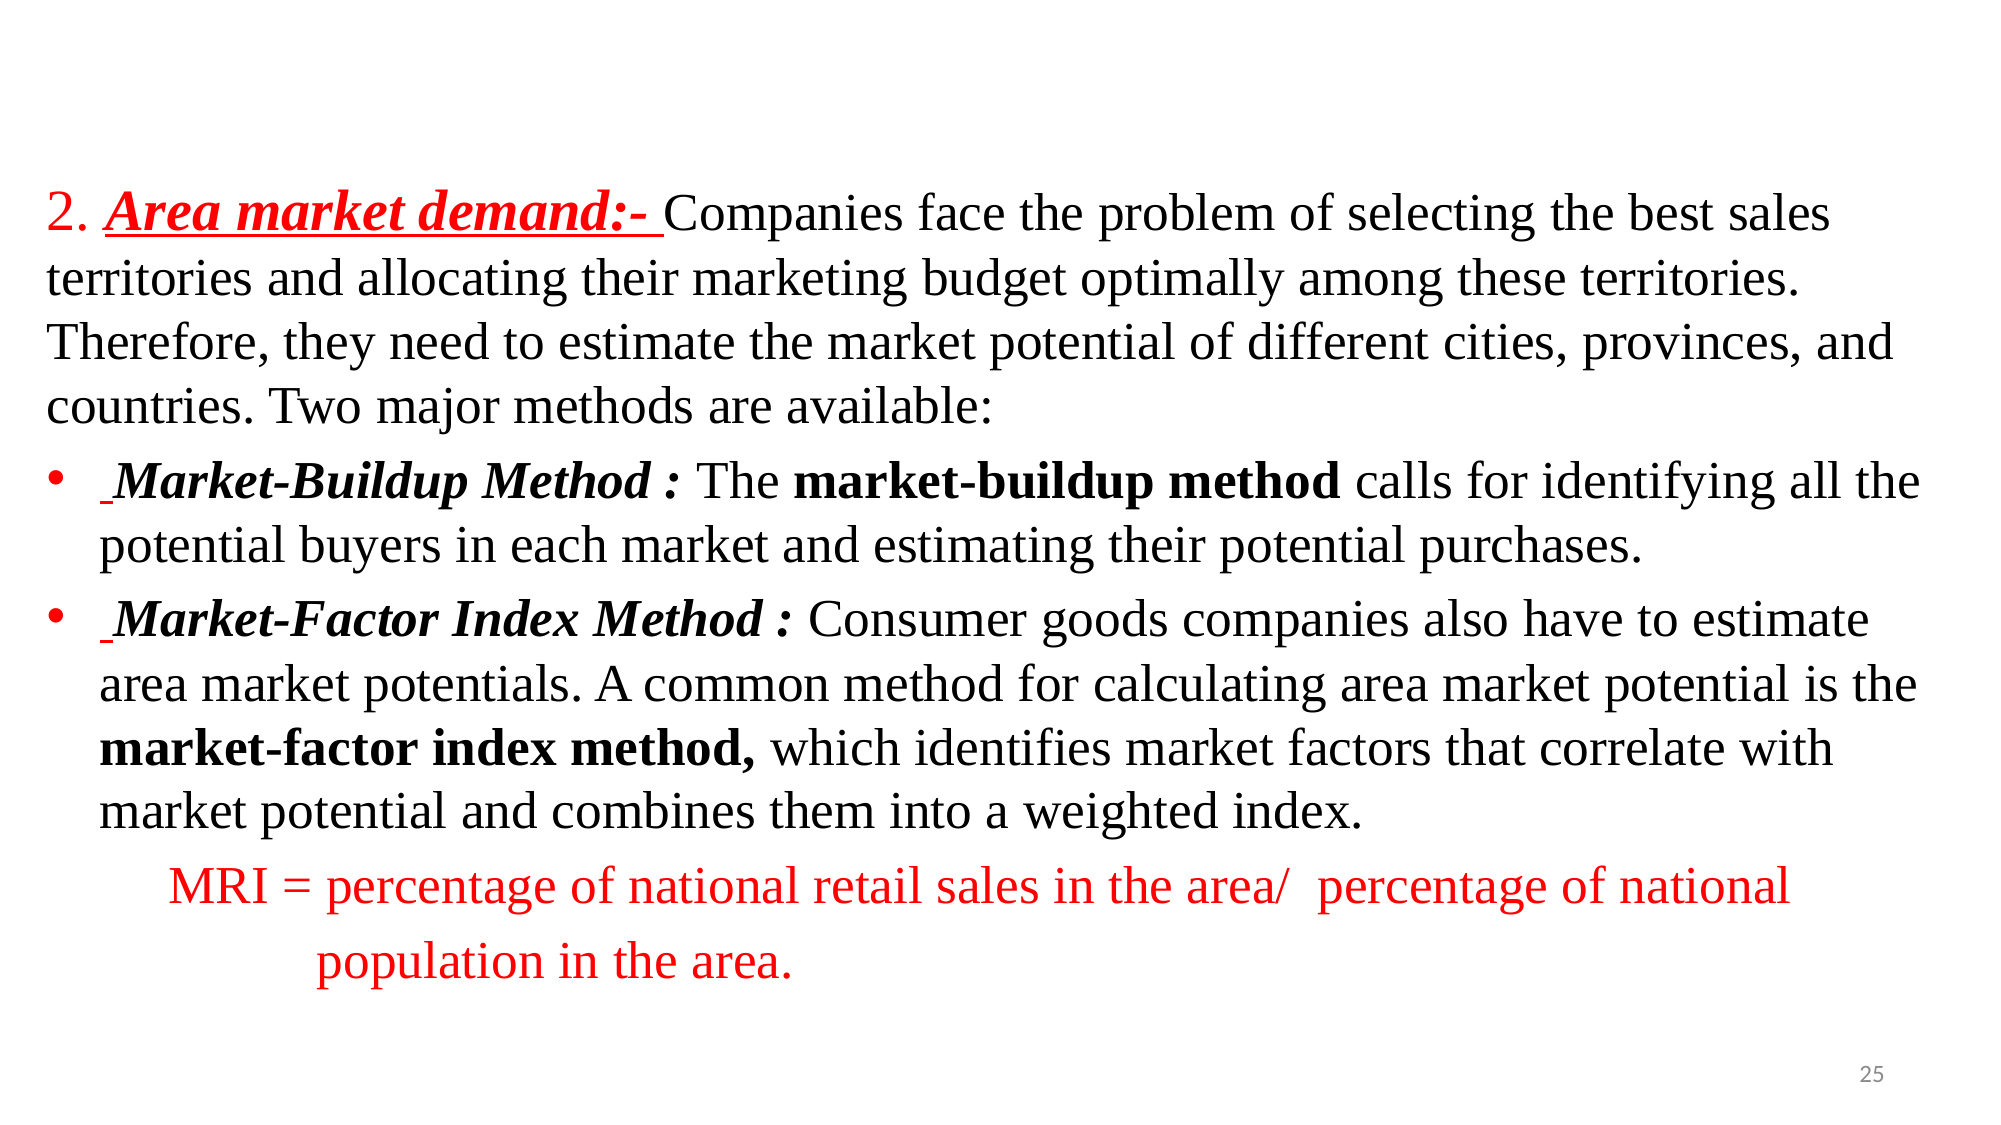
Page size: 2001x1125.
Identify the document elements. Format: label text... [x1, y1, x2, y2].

slide_number 25 [1433, 1042, 1900, 1103]
list 2. Area market demand:- Companies face the problem of selecting the best sales territories and allocating their marketing budget optimally among these territories. Therefore, they need to estimate the market potential of different cities, provinces, and countries. Two major methods are available: Market-Buildup Method : The market-buildup method calls for identifying all the potential buyers in each market and estimating their potential purchases. Market-Factor Index Method : Consumer goods companies also have to estimate area market potentials. A common method for calculating area market potential is the market-factor index method, which identifies market factors that correlate with market potential and combines them into a weighted index. MRI = percentage of national retail sales in the area/ percentage of national population in the area. [31, 164, 1969, 1086]
